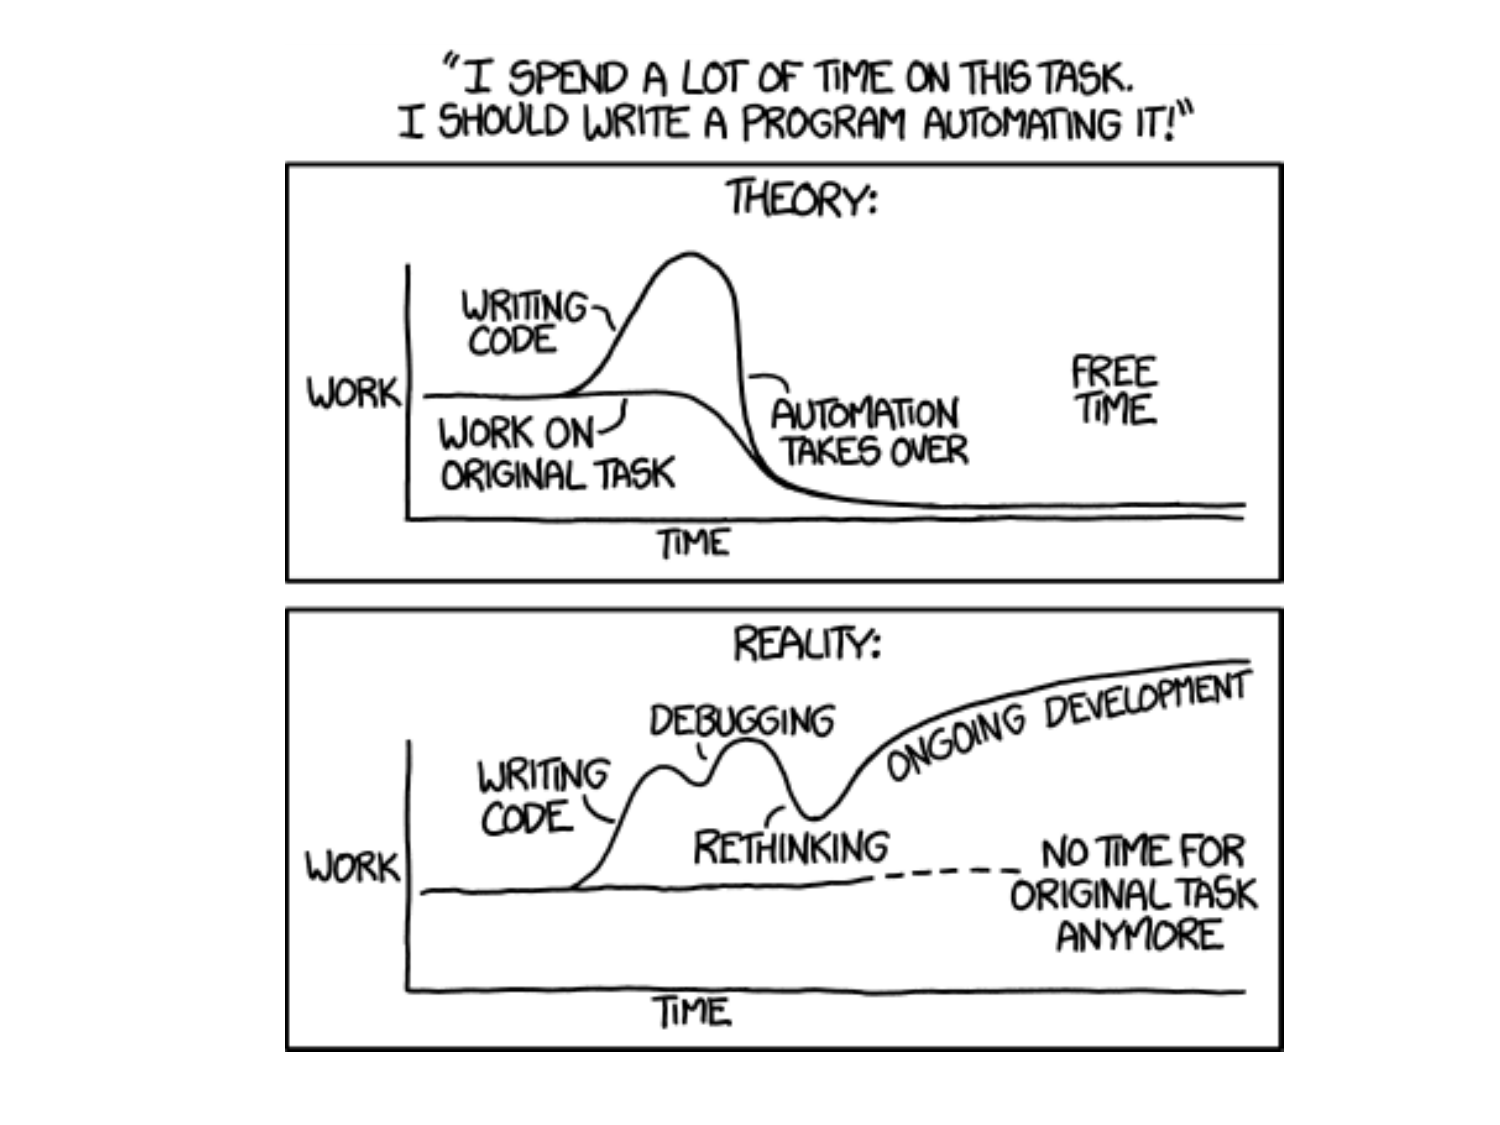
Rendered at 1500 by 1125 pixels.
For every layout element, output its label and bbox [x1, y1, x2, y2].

picture [285, 43, 1284, 1052]
